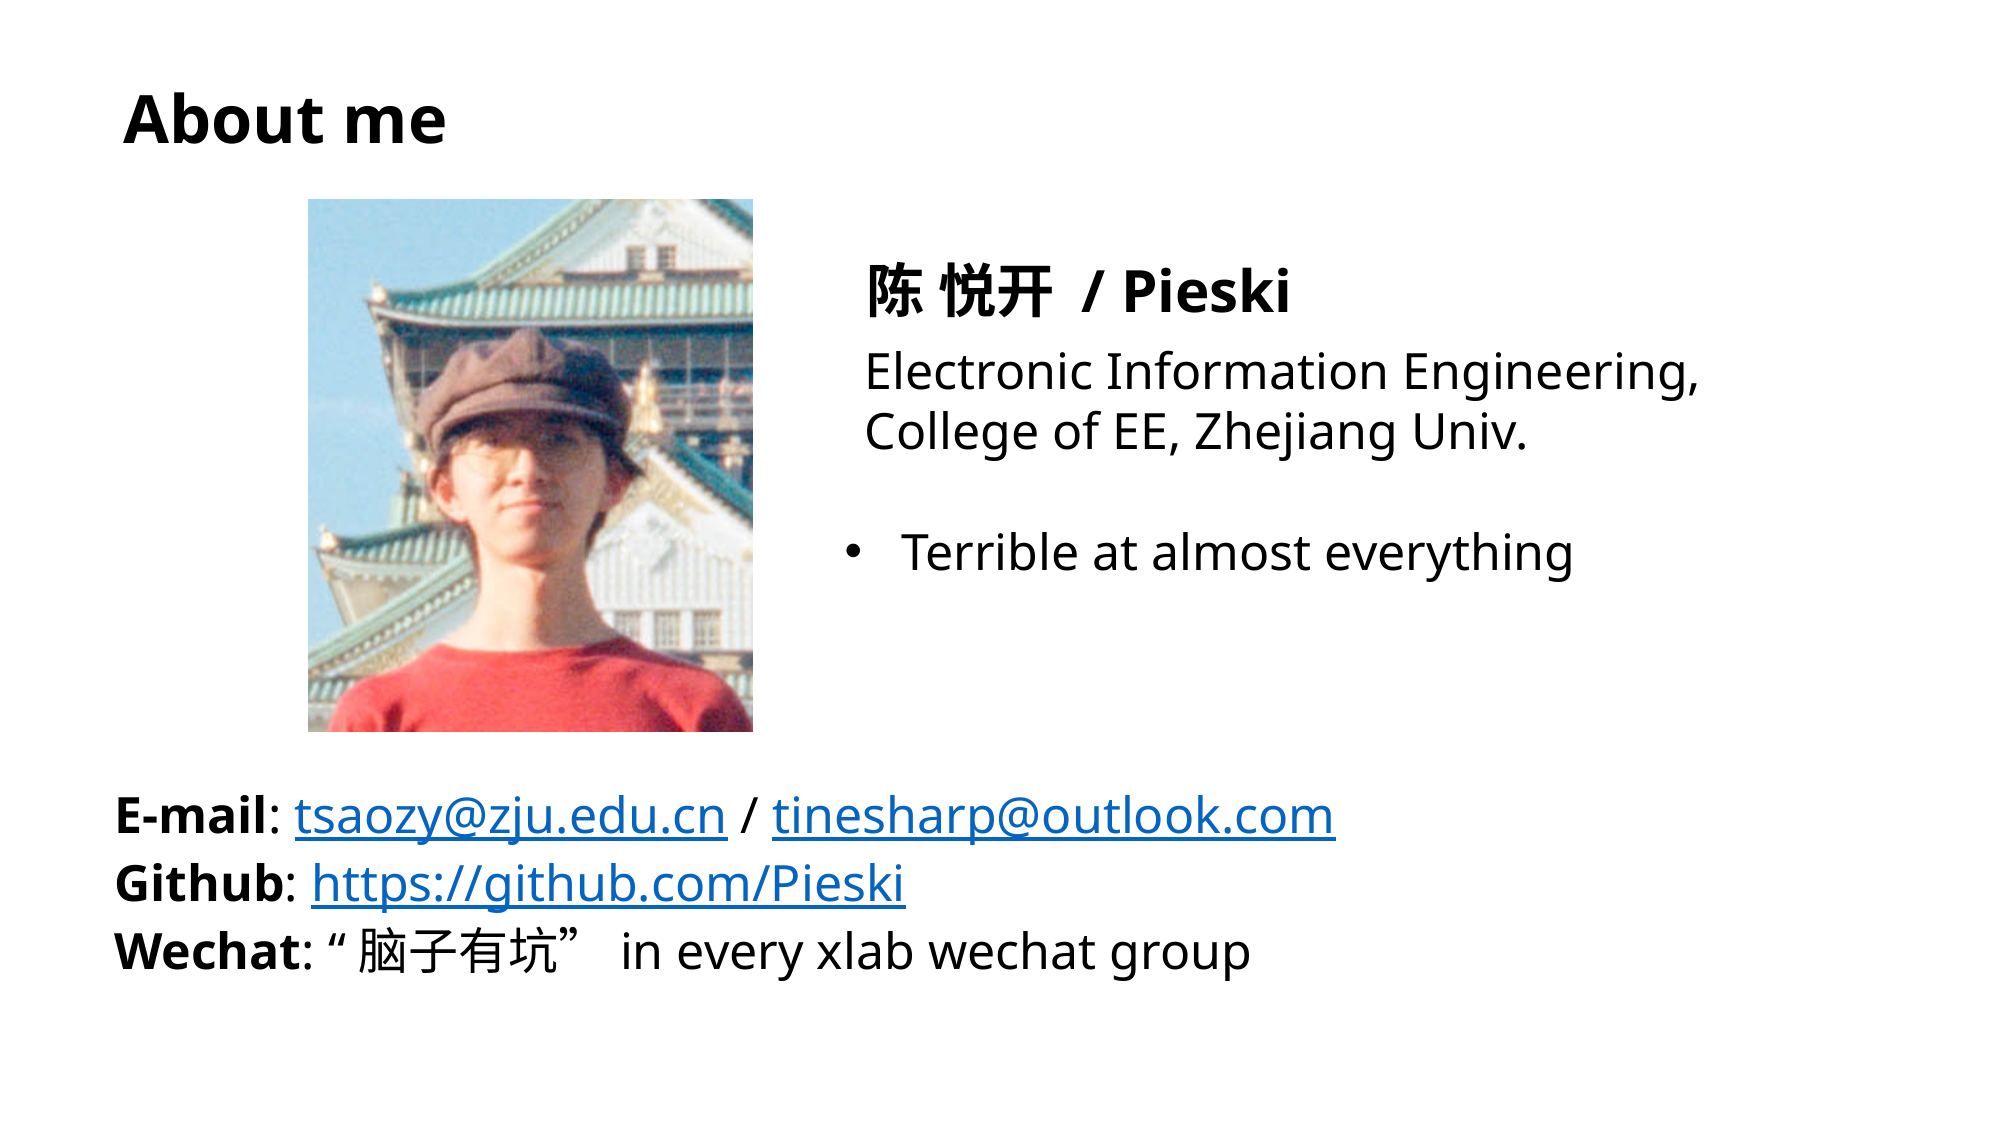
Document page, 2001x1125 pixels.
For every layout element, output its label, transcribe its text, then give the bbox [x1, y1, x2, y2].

text_box About me [108, 69, 463, 164]
text_box Terrible at almost everything [829, 512, 1892, 648]
text_box Electronic Information Engineering, College of EE, Zhejiang Univ. [849, 332, 1912, 468]
text_box 陈 悦开 / Pieski [851, 246, 1308, 332]
text_box E-mail: tsaozy@zju.edu.cn / tinesharp@outlook.com Github: https://github.com/Pieski Wechat: “脑子有坑”in every xlab wechat group [99, 775, 1901, 988]
picture [308, 199, 753, 732]
